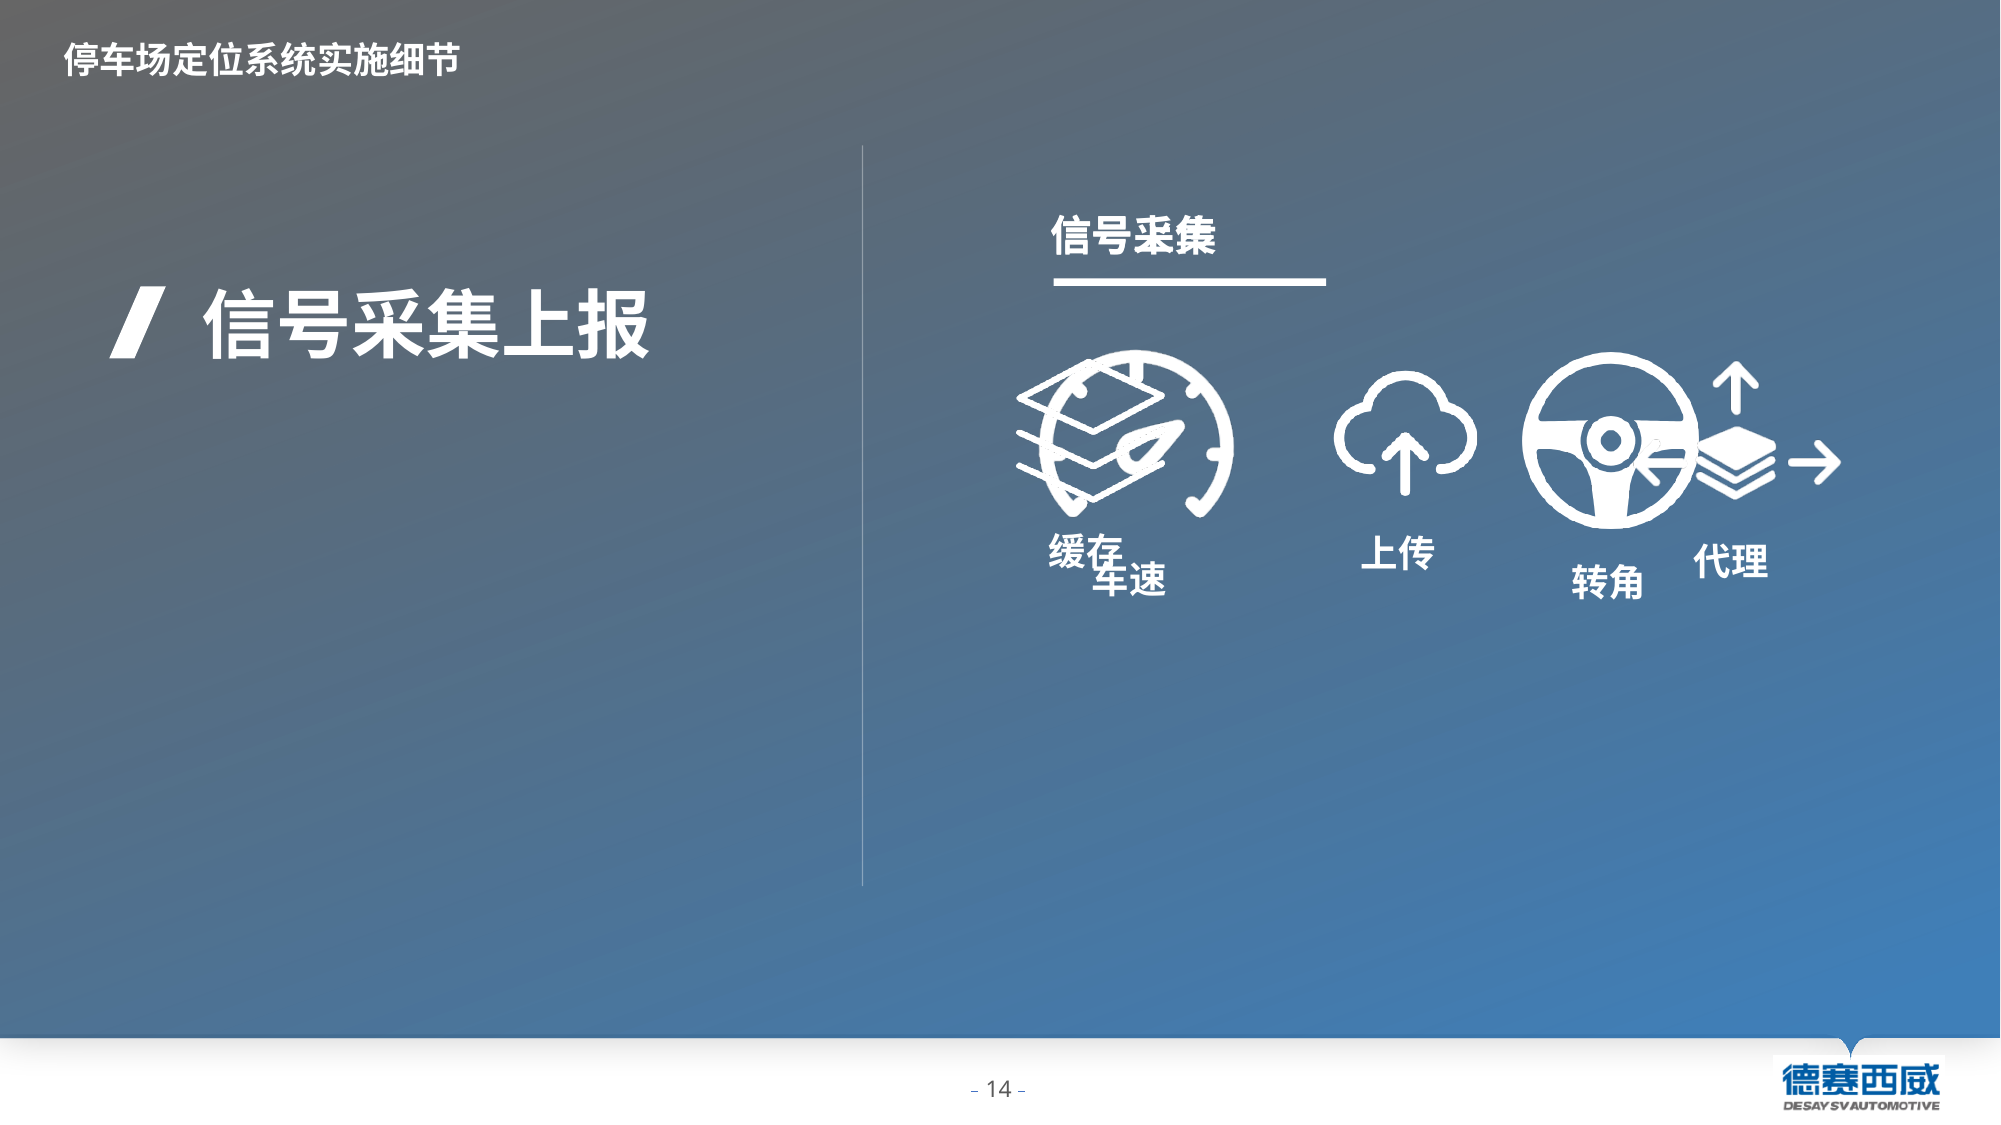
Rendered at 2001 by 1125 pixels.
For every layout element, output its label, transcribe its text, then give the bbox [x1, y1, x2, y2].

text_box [109, 270, 739, 424]
list 停车场定位系统实施细节 [48, 34, 759, 89]
text_box 缓存 [1033, 553, 1153, 581]
text_box 转角 [1556, 552, 1664, 612]
picture [1773, 1055, 1945, 1121]
picture [1522, 315, 1851, 544]
text_box [1053, 277, 1327, 287]
text_box 上传 [1345, 522, 1465, 583]
picture [1016, 329, 1248, 553]
text_box 代理 [1678, 544, 1798, 590]
picture [1323, 349, 1487, 512]
text_box 车速 [1077, 553, 1196, 609]
text_box 信号上传 [1035, 201, 1275, 266]
text_box [0, 0, 2000, 1060]
